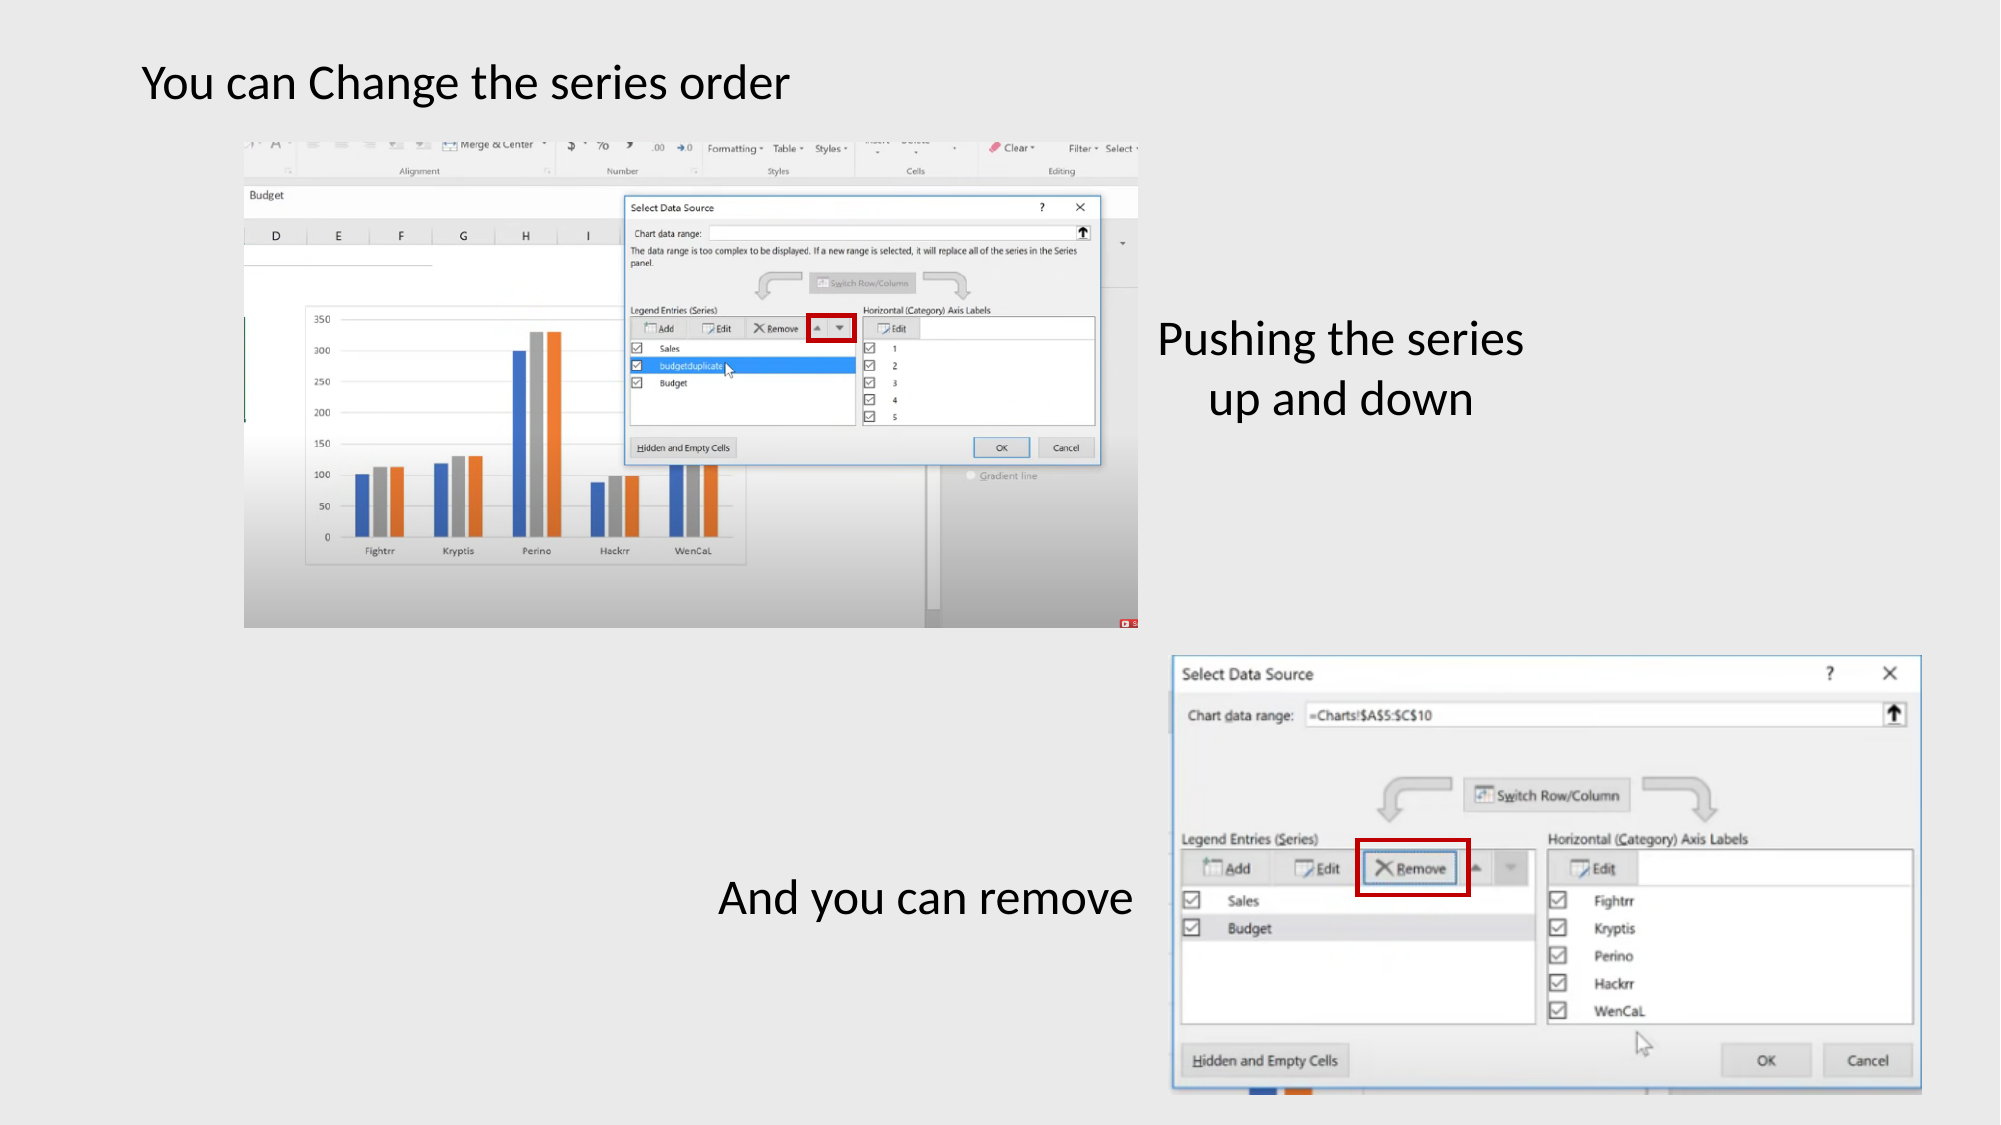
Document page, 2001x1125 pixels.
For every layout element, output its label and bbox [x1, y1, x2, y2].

text_box [78, 42, 1565, 628]
text_box [537, 655, 1922, 1095]
